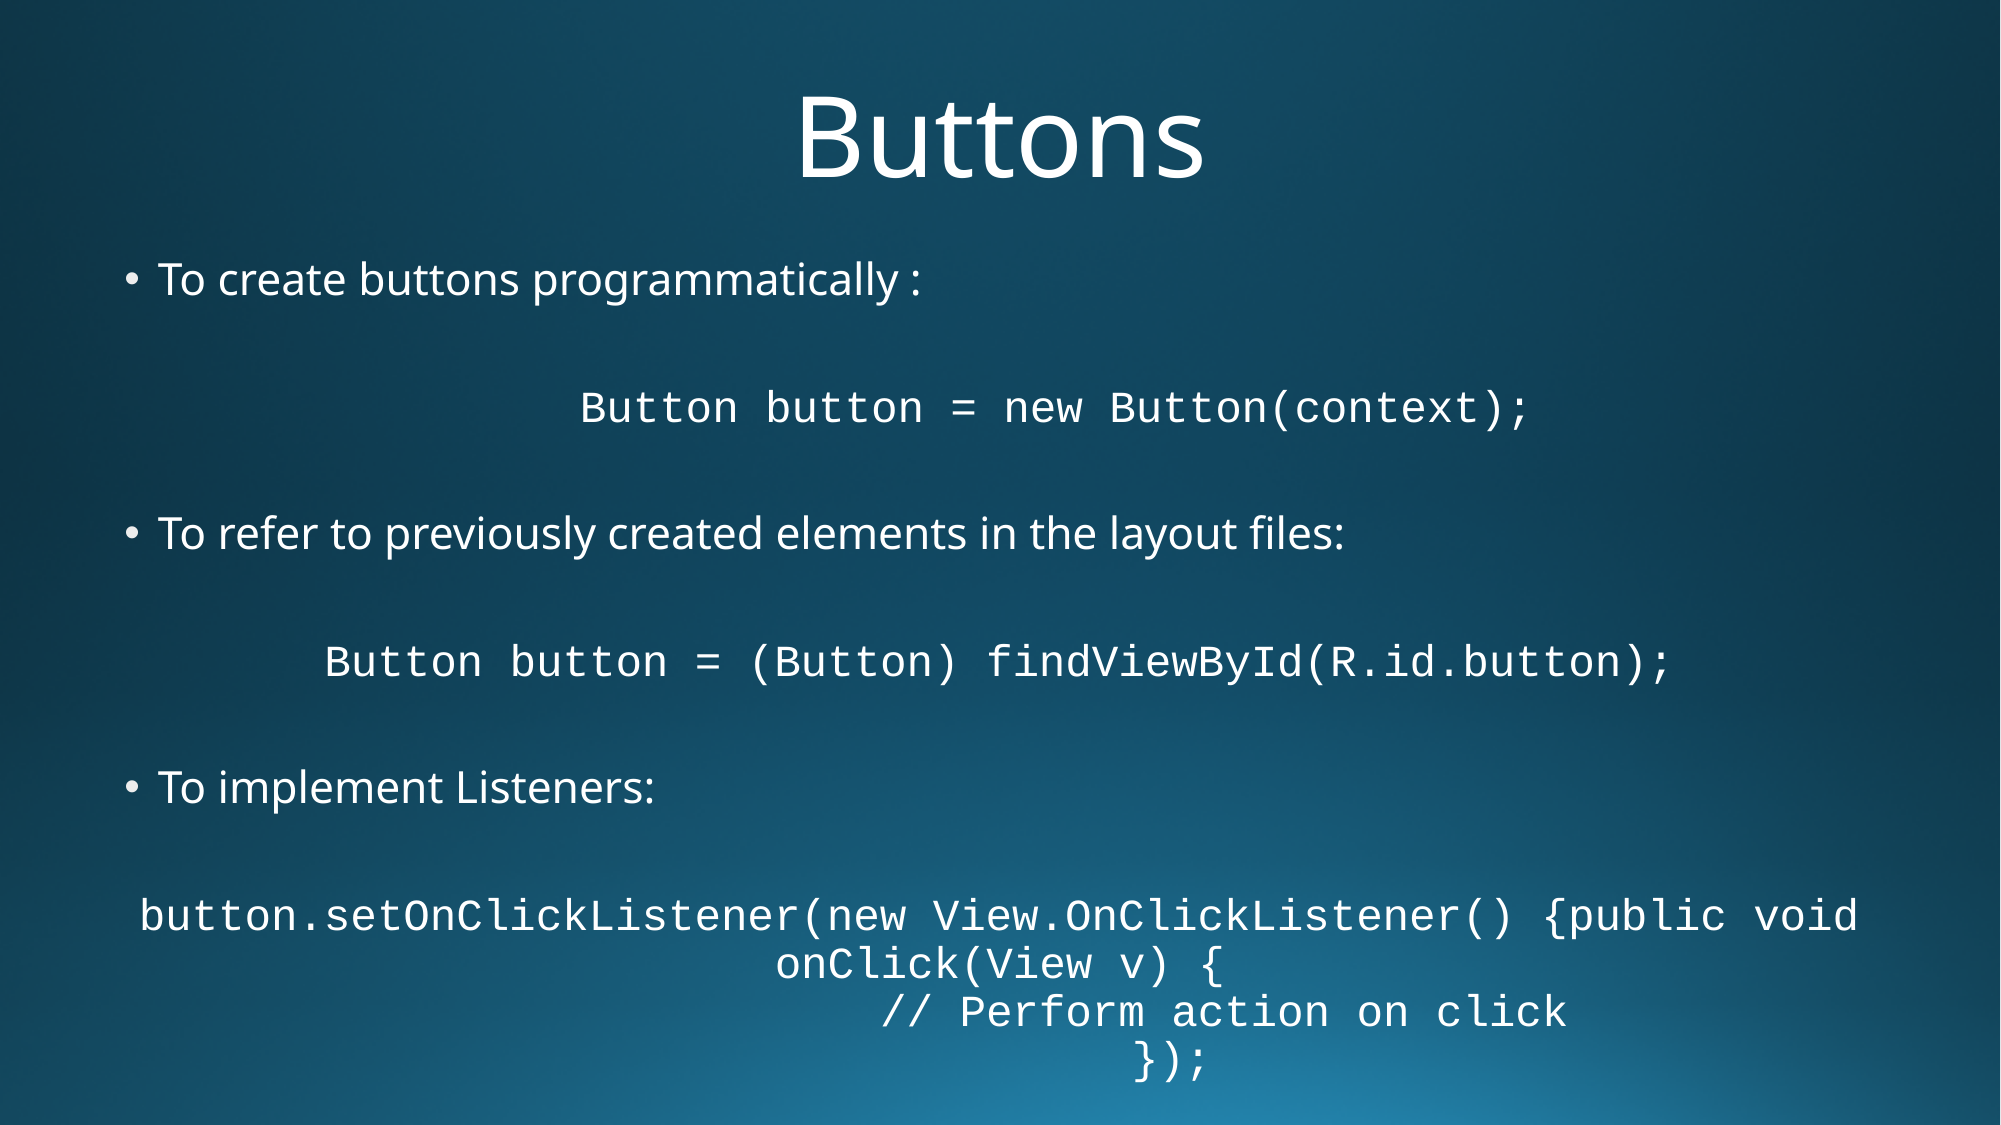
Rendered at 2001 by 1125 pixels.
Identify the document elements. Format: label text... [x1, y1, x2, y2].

picture [0, 0, 2001, 1125]
title Buttons [137, 32, 1863, 249]
list To create buttons programmatically : Button button = new Button(context); To refer to previously created elements in the layout files: Button button = (Button) findViewById(R.id.button); To implement Listeners: button.setOnClickListener(new View.OnClickListener() {public void onClick(View v) { // Perform action on click }); [109, 249, 1891, 1092]
